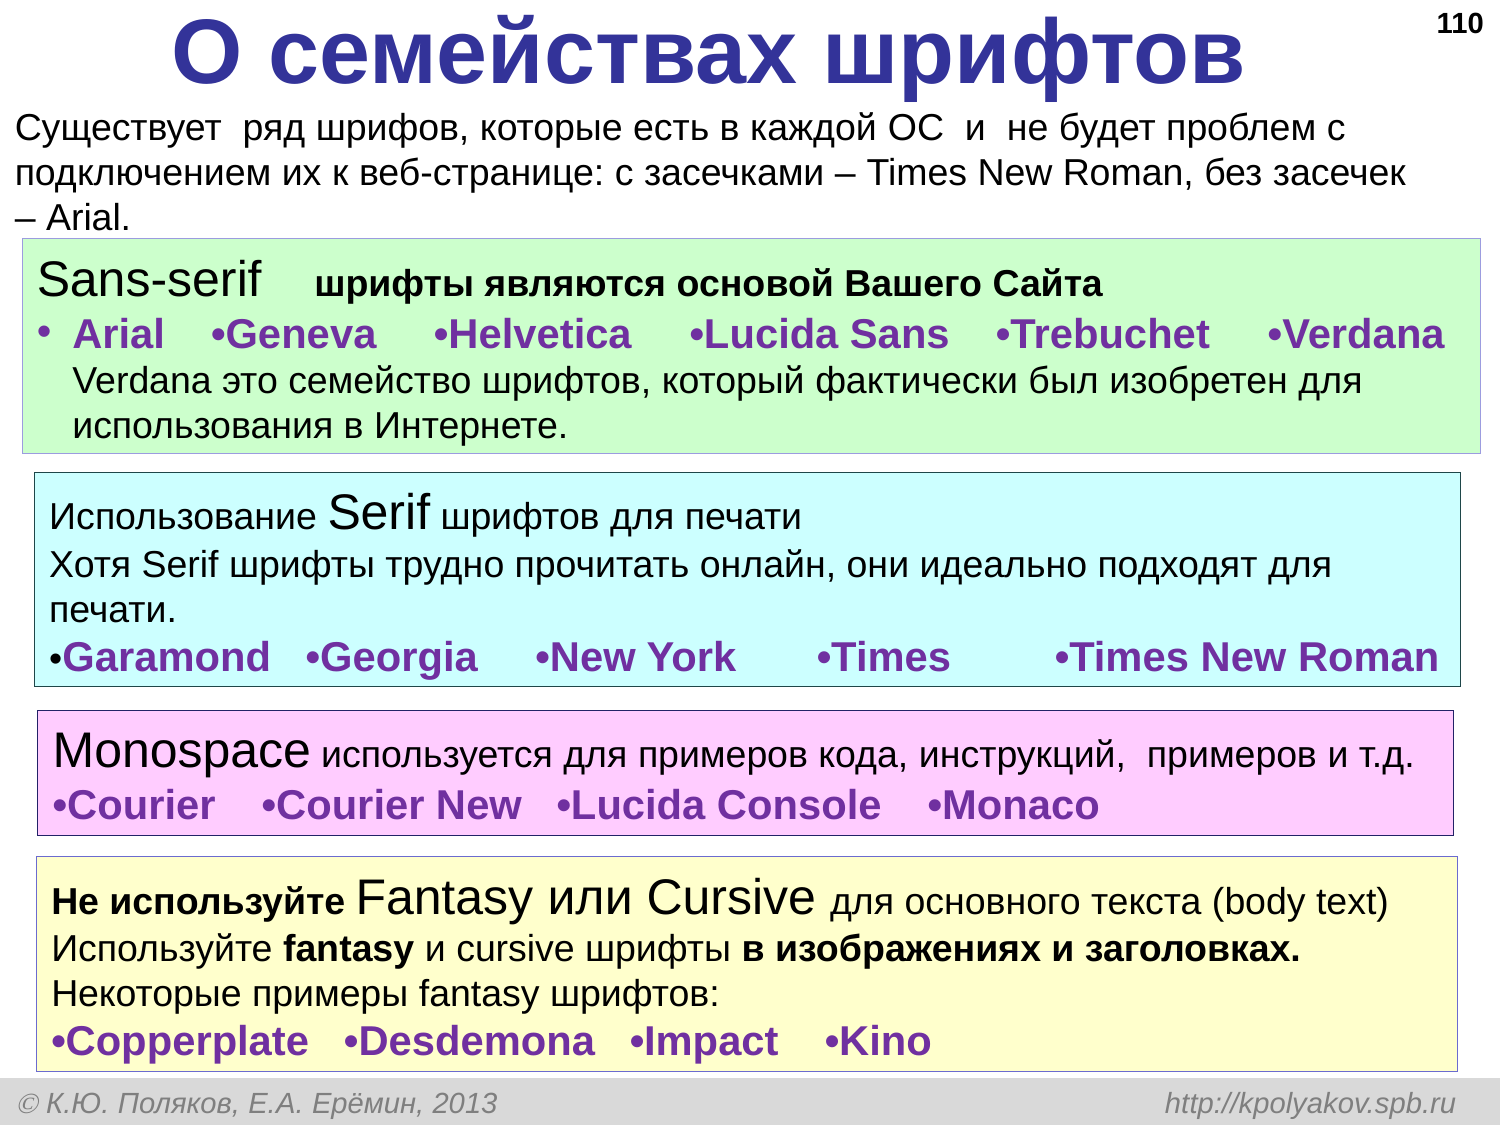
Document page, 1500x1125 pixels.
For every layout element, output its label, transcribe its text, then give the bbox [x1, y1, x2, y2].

slide_number 110 [1148, 0, 1500, 75]
text_box Не используйте Fantasy или Cursive для основного текста (body text) Используйте fantasy и cursive шрифты в изображениях и заголовках. Некоторые примеры fantasy шрифтов: •Copperplate •Desdemona •Impact •Kino [36, 856, 1458, 1072]
text_box Существует ряд шрифов, которые есть в каждой OC и не будет проблем с подключением их к веб-странице: с засечками – Times New Roman, без засечек – Arial. [0, 95, 1444, 246]
text_box Sans-serif шрифты являются основой Вашего Сайта Arial •Geneva •Helvetica •Lucida Sans •Trebuchet •Verdana Verdana это семейство шрифтов, который фактически был изобретен для использования в Интернете. [22, 238, 1481, 454]
text_box Monospace используется для примеров кода, инструкций, примеров и т.д. •Courier •Courier New •Lucida Console •Monaco [37, 710, 1454, 836]
title О семействах шрифтов [0, 0, 1420, 95]
text_box Использование Serif шрифтов для печати Хотя Serif шрифты трудно прочитать онлайн, они идеально подходят для печати. •Garamond •Georgia •New York •Times •Times New Roman [34, 472, 1461, 687]
